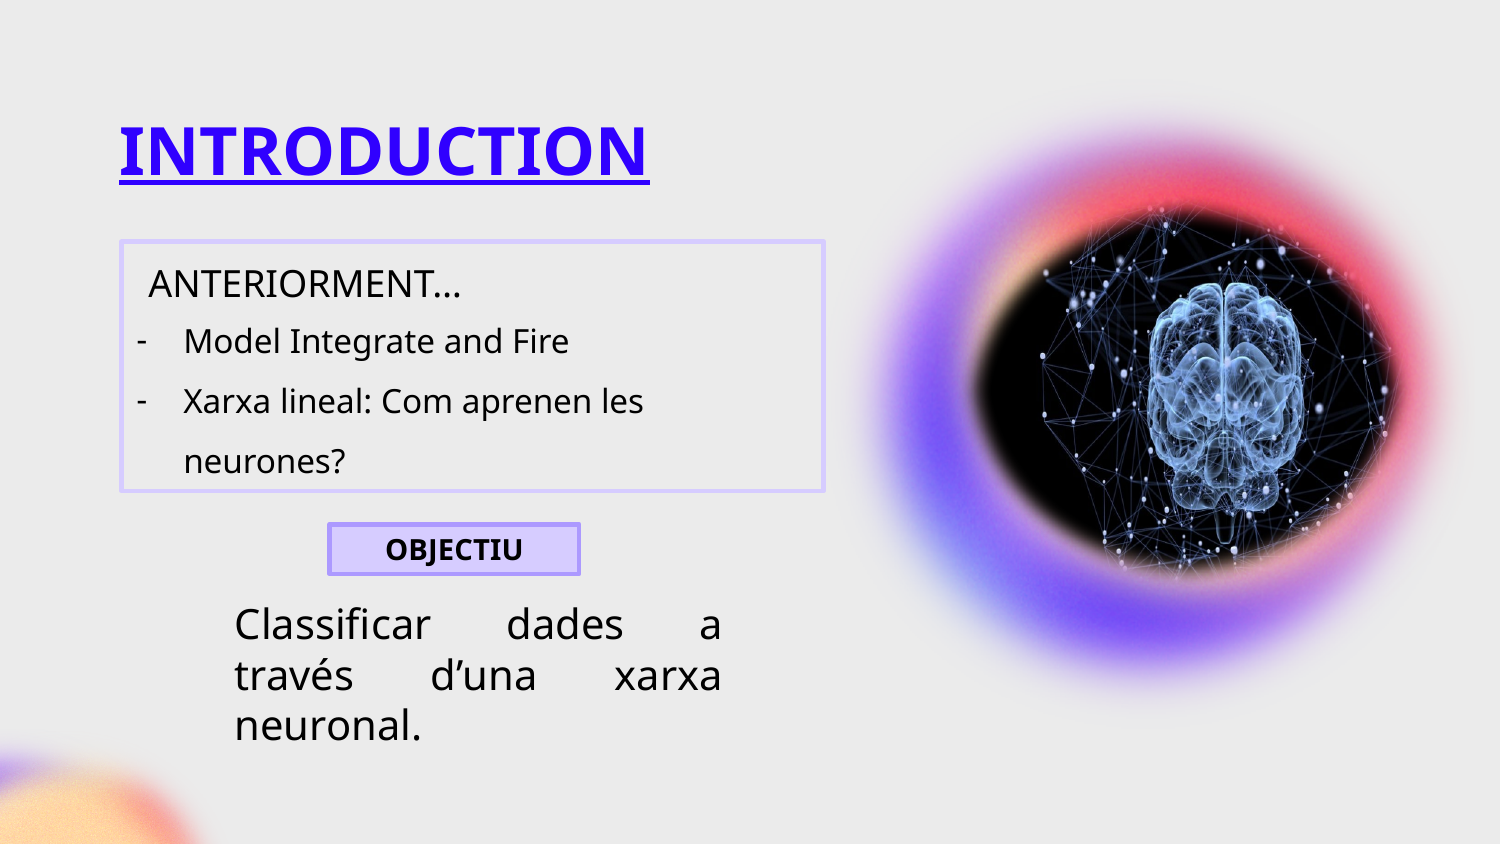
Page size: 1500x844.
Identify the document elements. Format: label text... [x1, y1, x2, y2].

text_box ANTERIORMENT… [133, 252, 515, 313]
picture [823, 52, 1475, 757]
text_box Classificar dades a través d’una xarxa neuronal. [219, 591, 738, 756]
text_box Model Integrate and Fire Xarxa lineal: Com aprenen les neurones? [121, 241, 818, 491]
text_box OBJECTIU [329, 524, 580, 574]
title INTRODUCTION [104, 93, 738, 205]
picture [0, 729, 249, 844]
